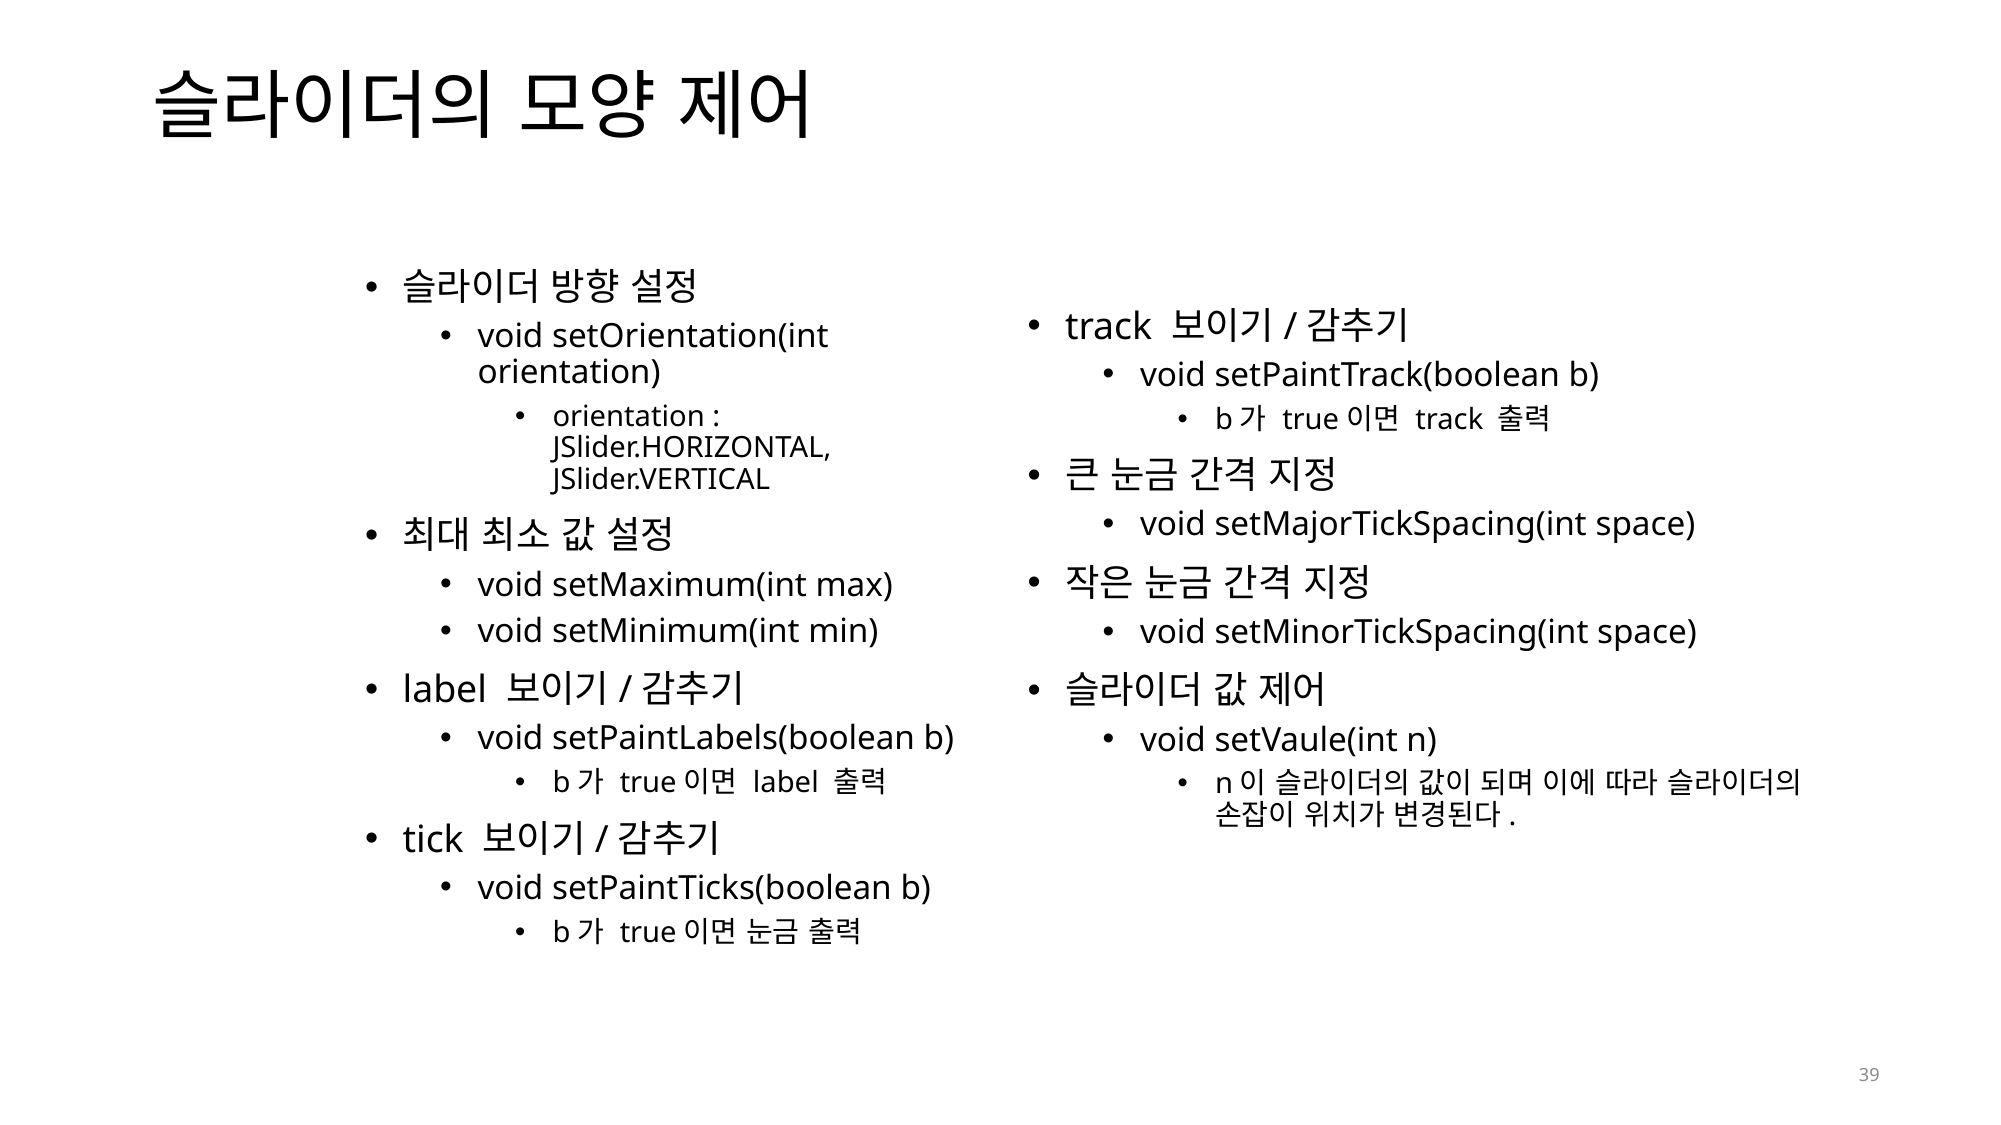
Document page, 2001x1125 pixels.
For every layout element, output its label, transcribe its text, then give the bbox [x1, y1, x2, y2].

list 슬라이더 방향 설정 void setOrientation(int orientation) orientation : JSlider.HORIZONTAL, JSlider.VERTICAL 최대 최소 값 설정 void setMaximum(int max) void setMinimum(int min) label 보이기/감추기 void setPaintLabels(boolean b) b가 true이면 label 출력 tick 보이기/감추기 void setPaintTicks(boolean b) b가 true이면 눈금 출력 [350, 260, 1012, 1011]
list track 보이기/감추기 void setPaintTrack(boolean b) b가 true이면 track 출력 큰 눈금 간격 지정 void setMajorTickSpacing(int space) 작은 눈금 간격 지정 void setMinorTickSpacing(int space) 슬라이더 값 제어 void setVaule(int n) n이 슬라이더의 값이 되며 이에 따라 슬라이더의 손잡이 위치가 변경된다. [1012, 299, 1863, 1014]
slide_number 39 [1807, 1055, 1895, 1096]
title 슬라이더의 모양 제어 [137, 0, 1863, 218]
